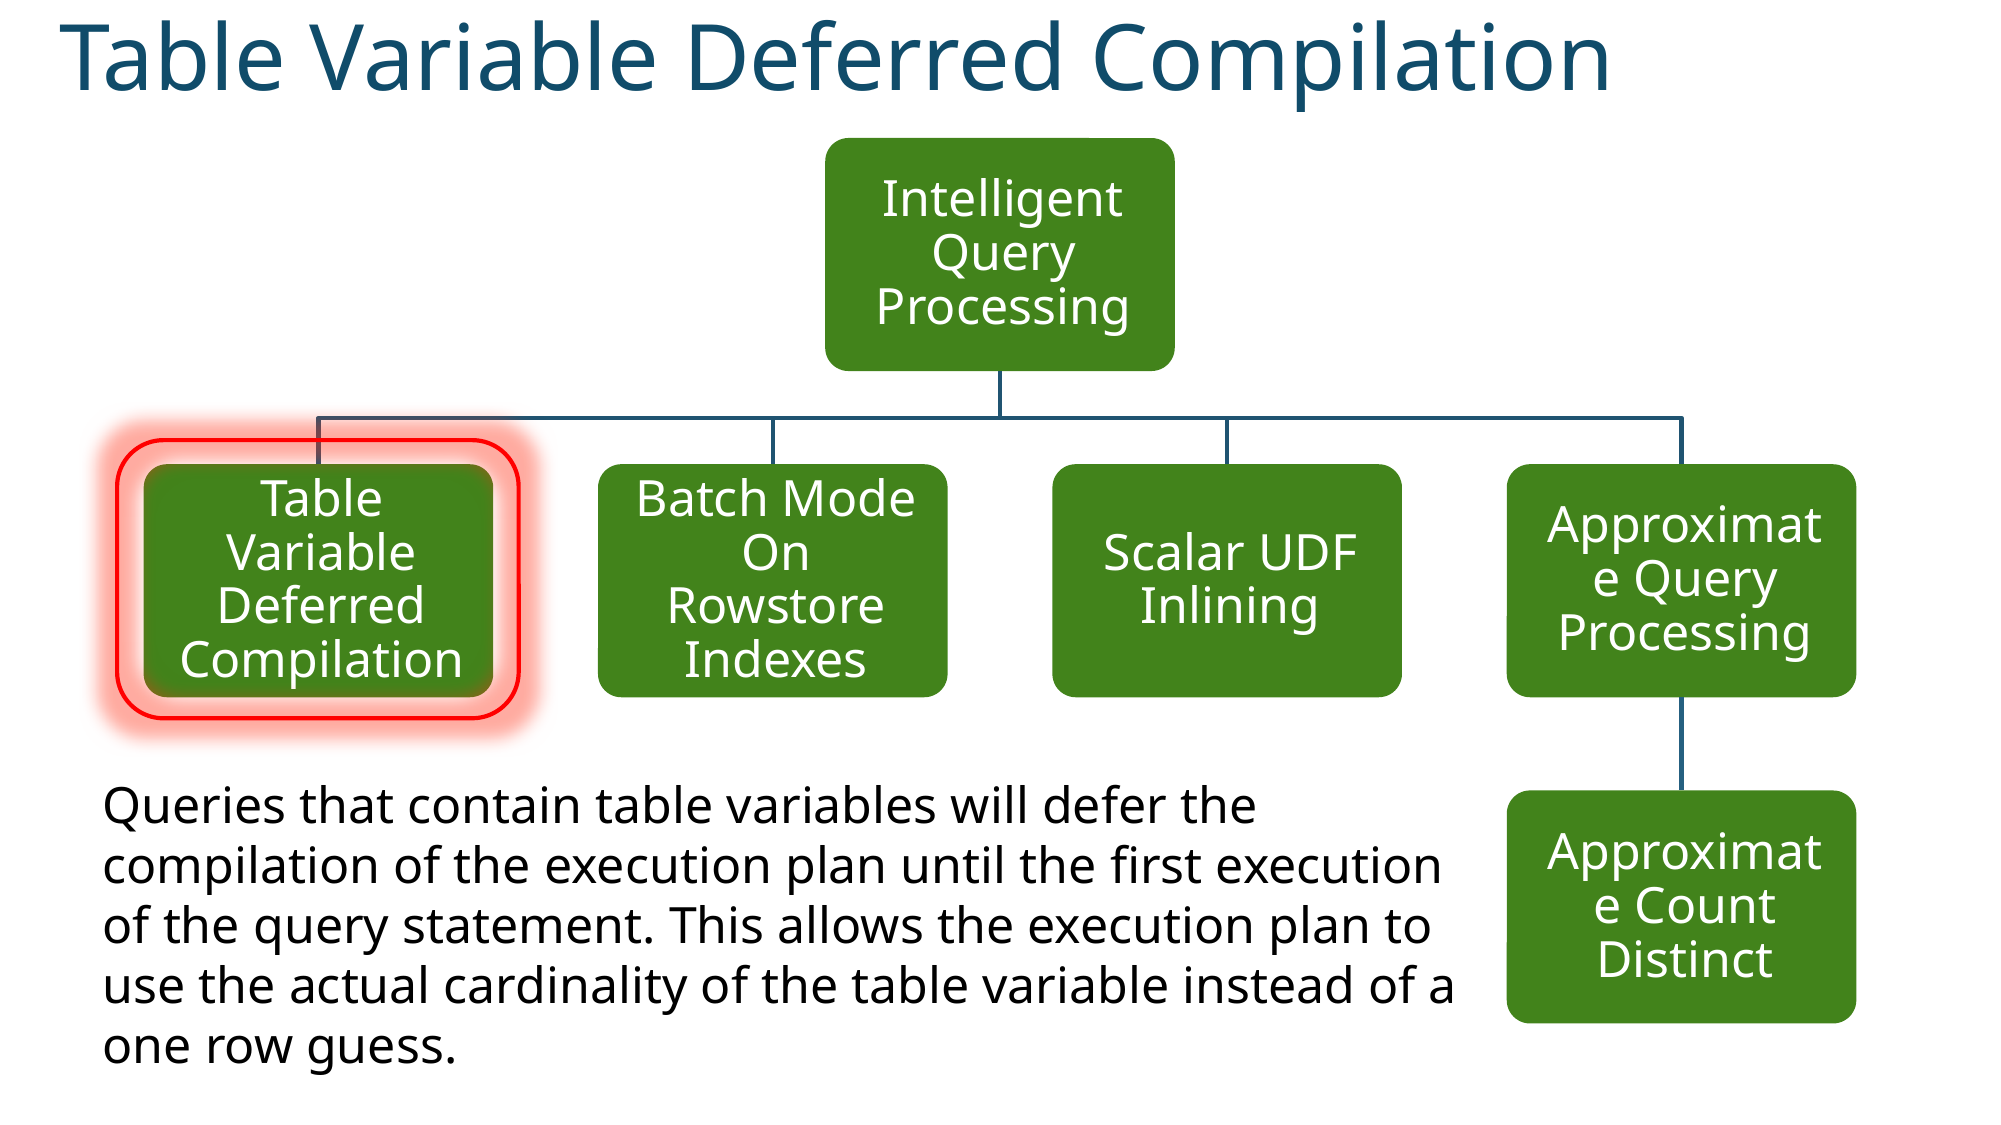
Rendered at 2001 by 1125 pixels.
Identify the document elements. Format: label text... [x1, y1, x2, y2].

text_box Queries that contain table variables will defer the compilation of the execution plan until the first execution of the query statement. This allows the execution plan to use the actual cardinality of the table variable instead of a one row guess. [87, 1036, 1491, 1082]
title Table Variable Deferred Compilation [44, 28, 1845, 135]
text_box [21, 137, 1979, 1025]
